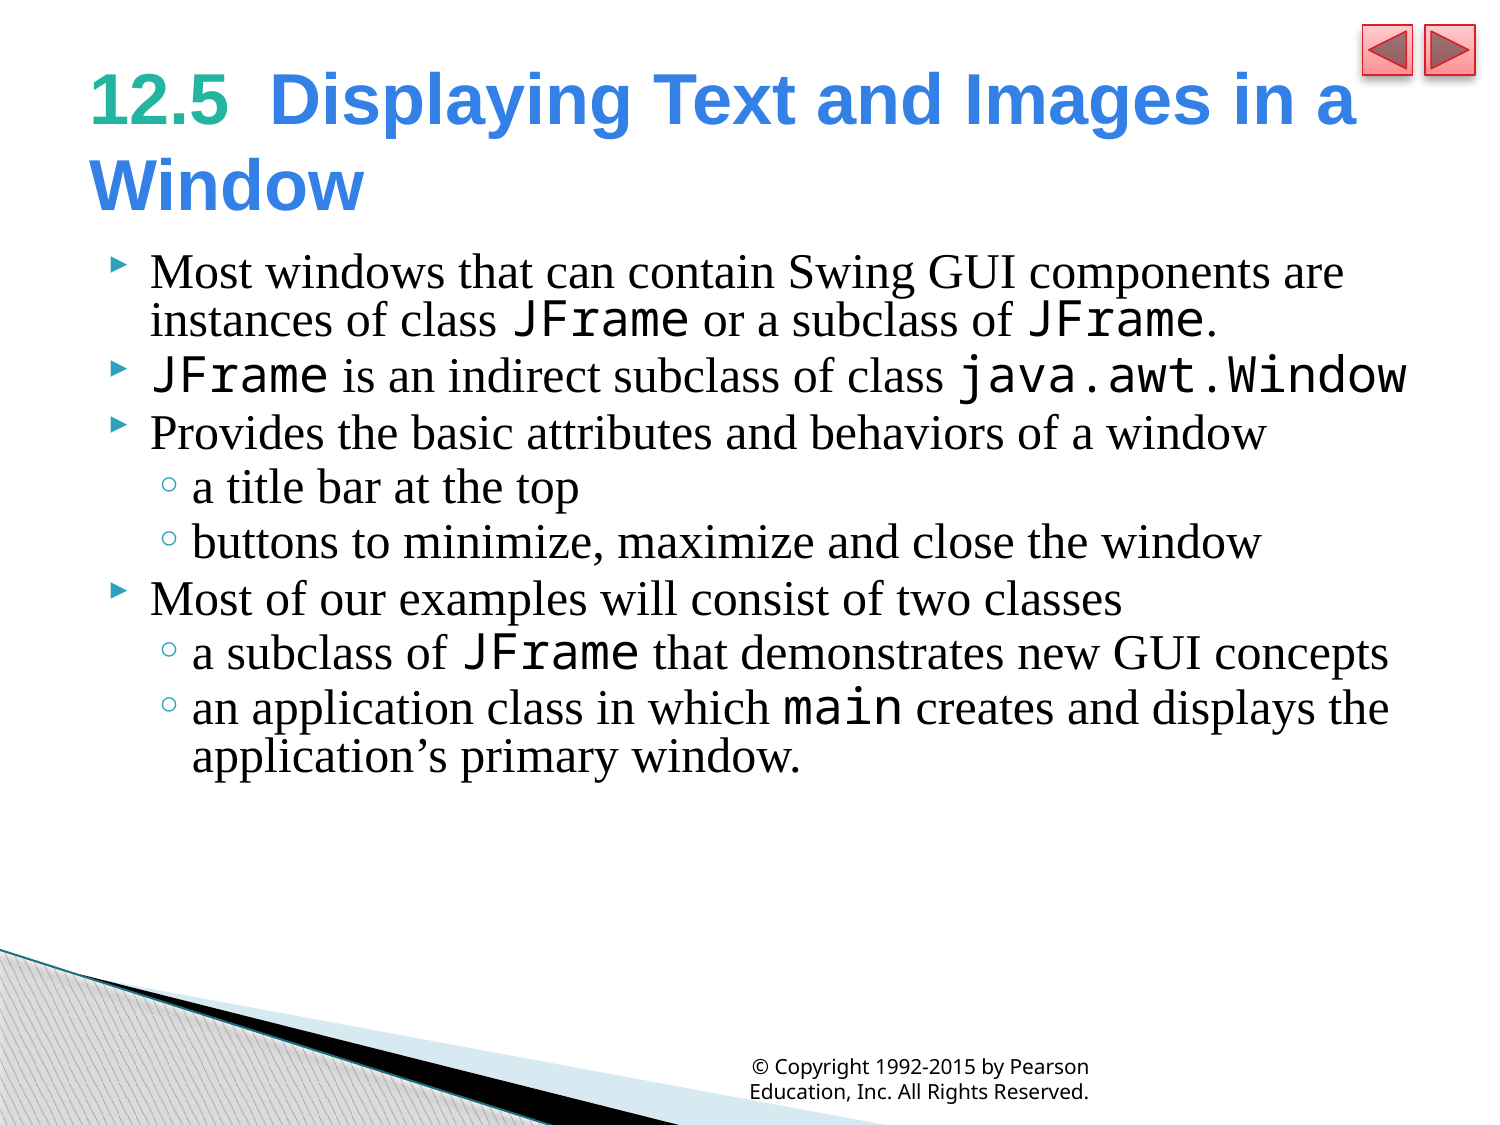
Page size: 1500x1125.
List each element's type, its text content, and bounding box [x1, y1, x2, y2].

list Most windows that can contain Swing GUI components are instances of class JFrame or a subclass of JFrame. JFrame is an indirect subclass of class java.awt.Window Provides the basic attributes and behaviors of a window a title bar at the top buttons to minimize, maximize and close the window Most of our examples will consist of two classes a subclass of JFrame that demonstrates new GUI concepts an application class in which main creates and displays the application’s primary window. [75, 242, 1425, 986]
title 12.5 Displaying Text and Images in a Window [75, 45, 1425, 233]
footer © Copyright 1992-2015 by Pearson Education, Inc. All Rights Reserved. [650, 1051, 1105, 1112]
